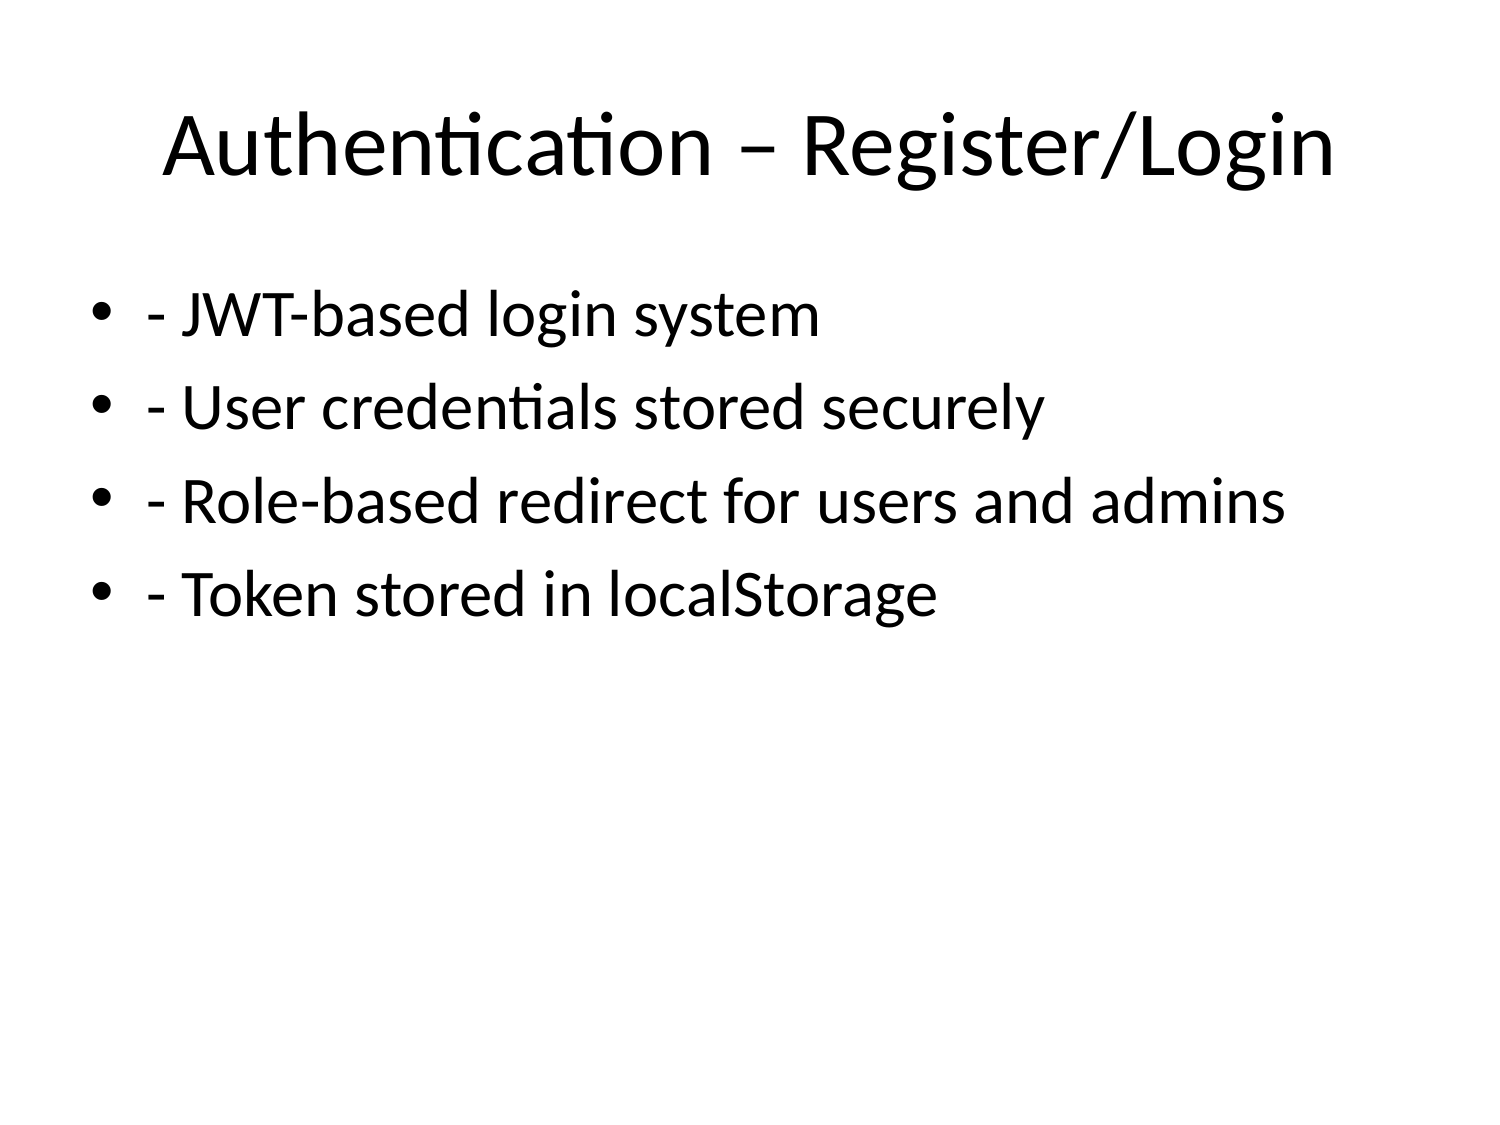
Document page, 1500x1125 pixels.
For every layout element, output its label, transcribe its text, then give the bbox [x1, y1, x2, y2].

list - JWT-based login system - User credentials stored securely - Role-based redirect for users and admins - Token stored in localStorage [75, 262, 1425, 1005]
title Authentication – Register/Login [75, 45, 1425, 233]
